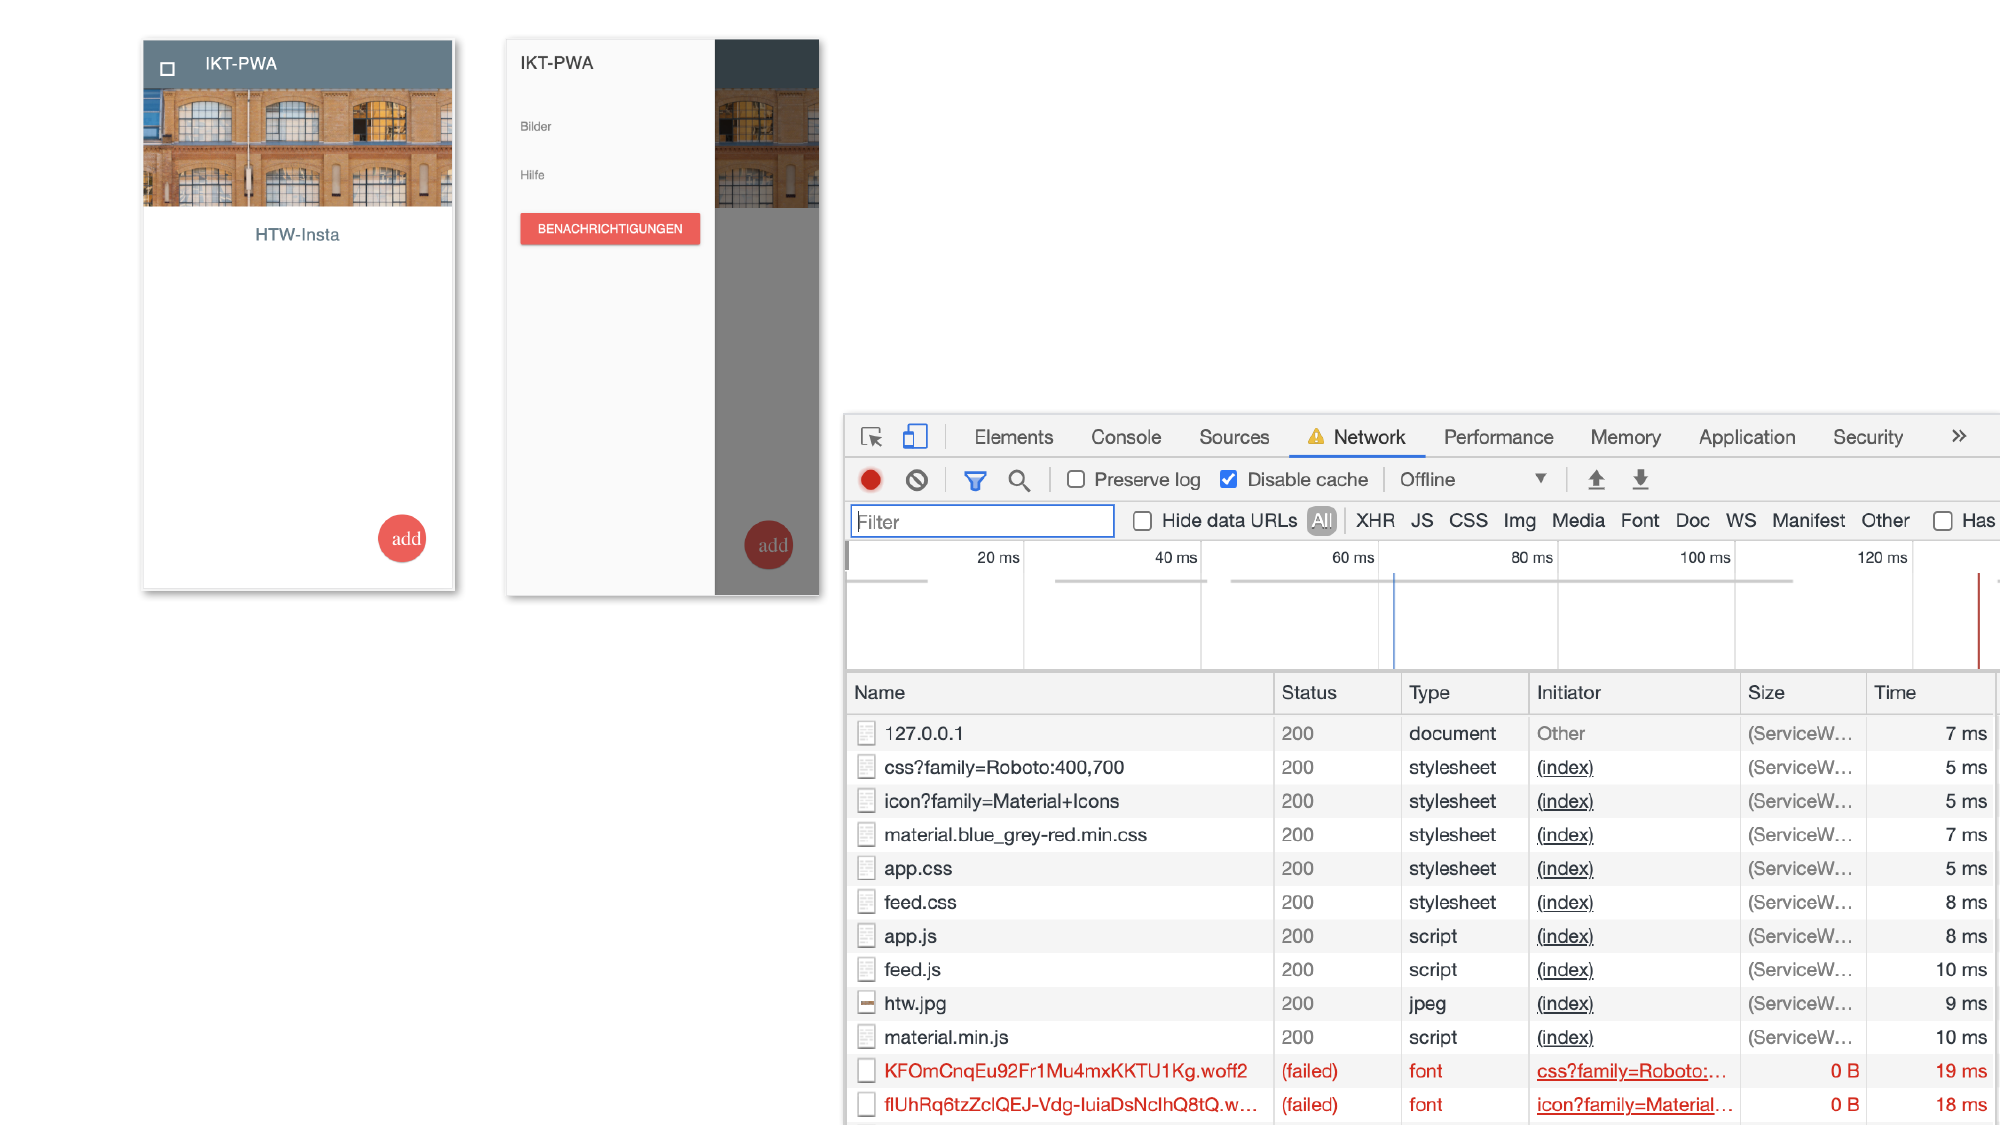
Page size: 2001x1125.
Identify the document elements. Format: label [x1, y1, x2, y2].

picture [505, 38, 819, 596]
picture [141, 38, 455, 591]
picture [843, 413, 2000, 1125]
